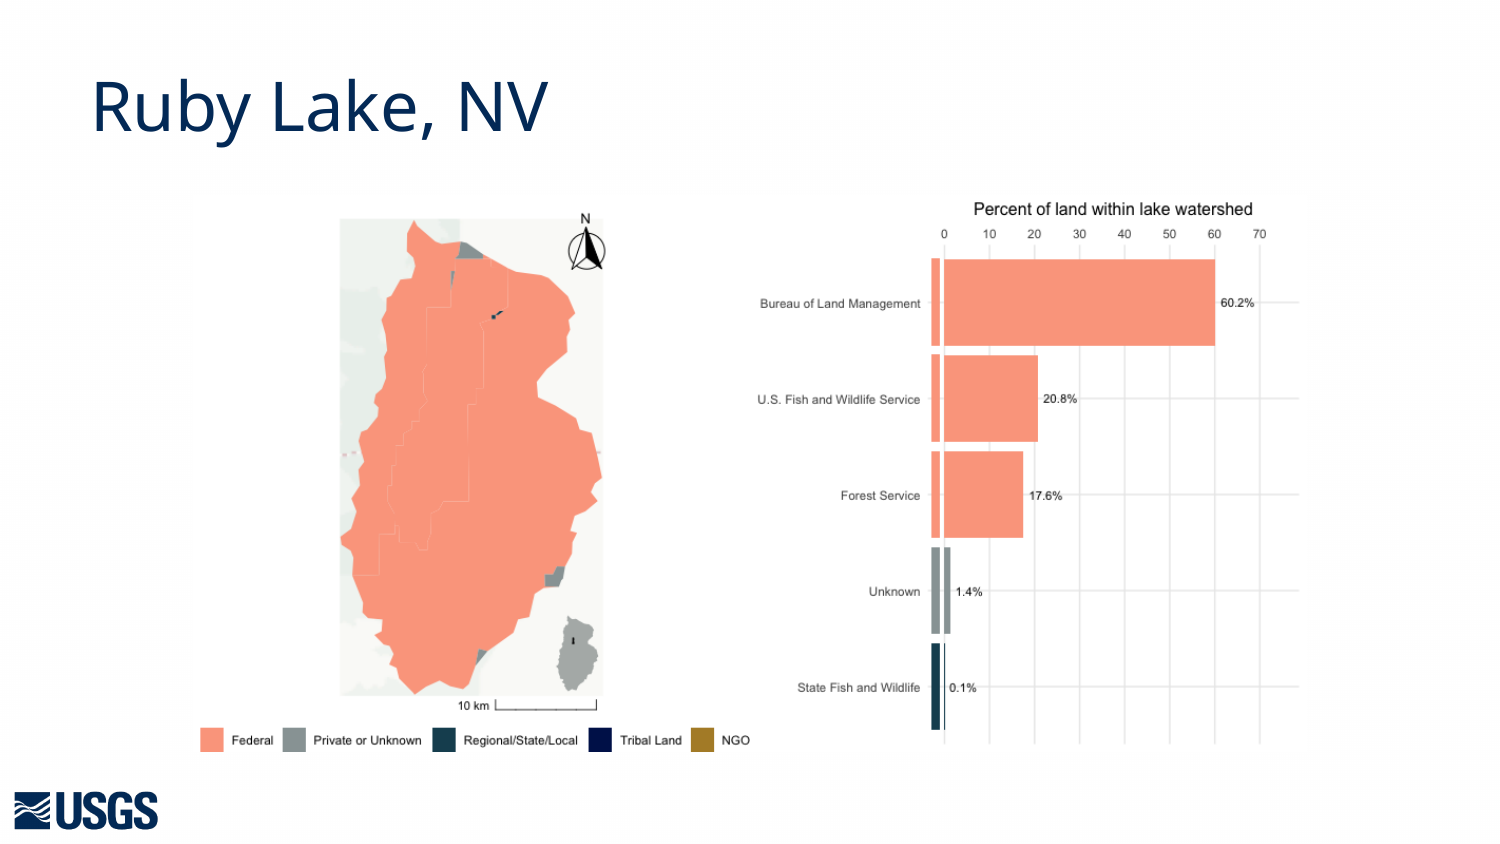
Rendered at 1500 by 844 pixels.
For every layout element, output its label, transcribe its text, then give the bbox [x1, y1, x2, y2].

title Ruby Lake, NV [75, 33, 1425, 175]
picture [0, 0, 1500, 844]
